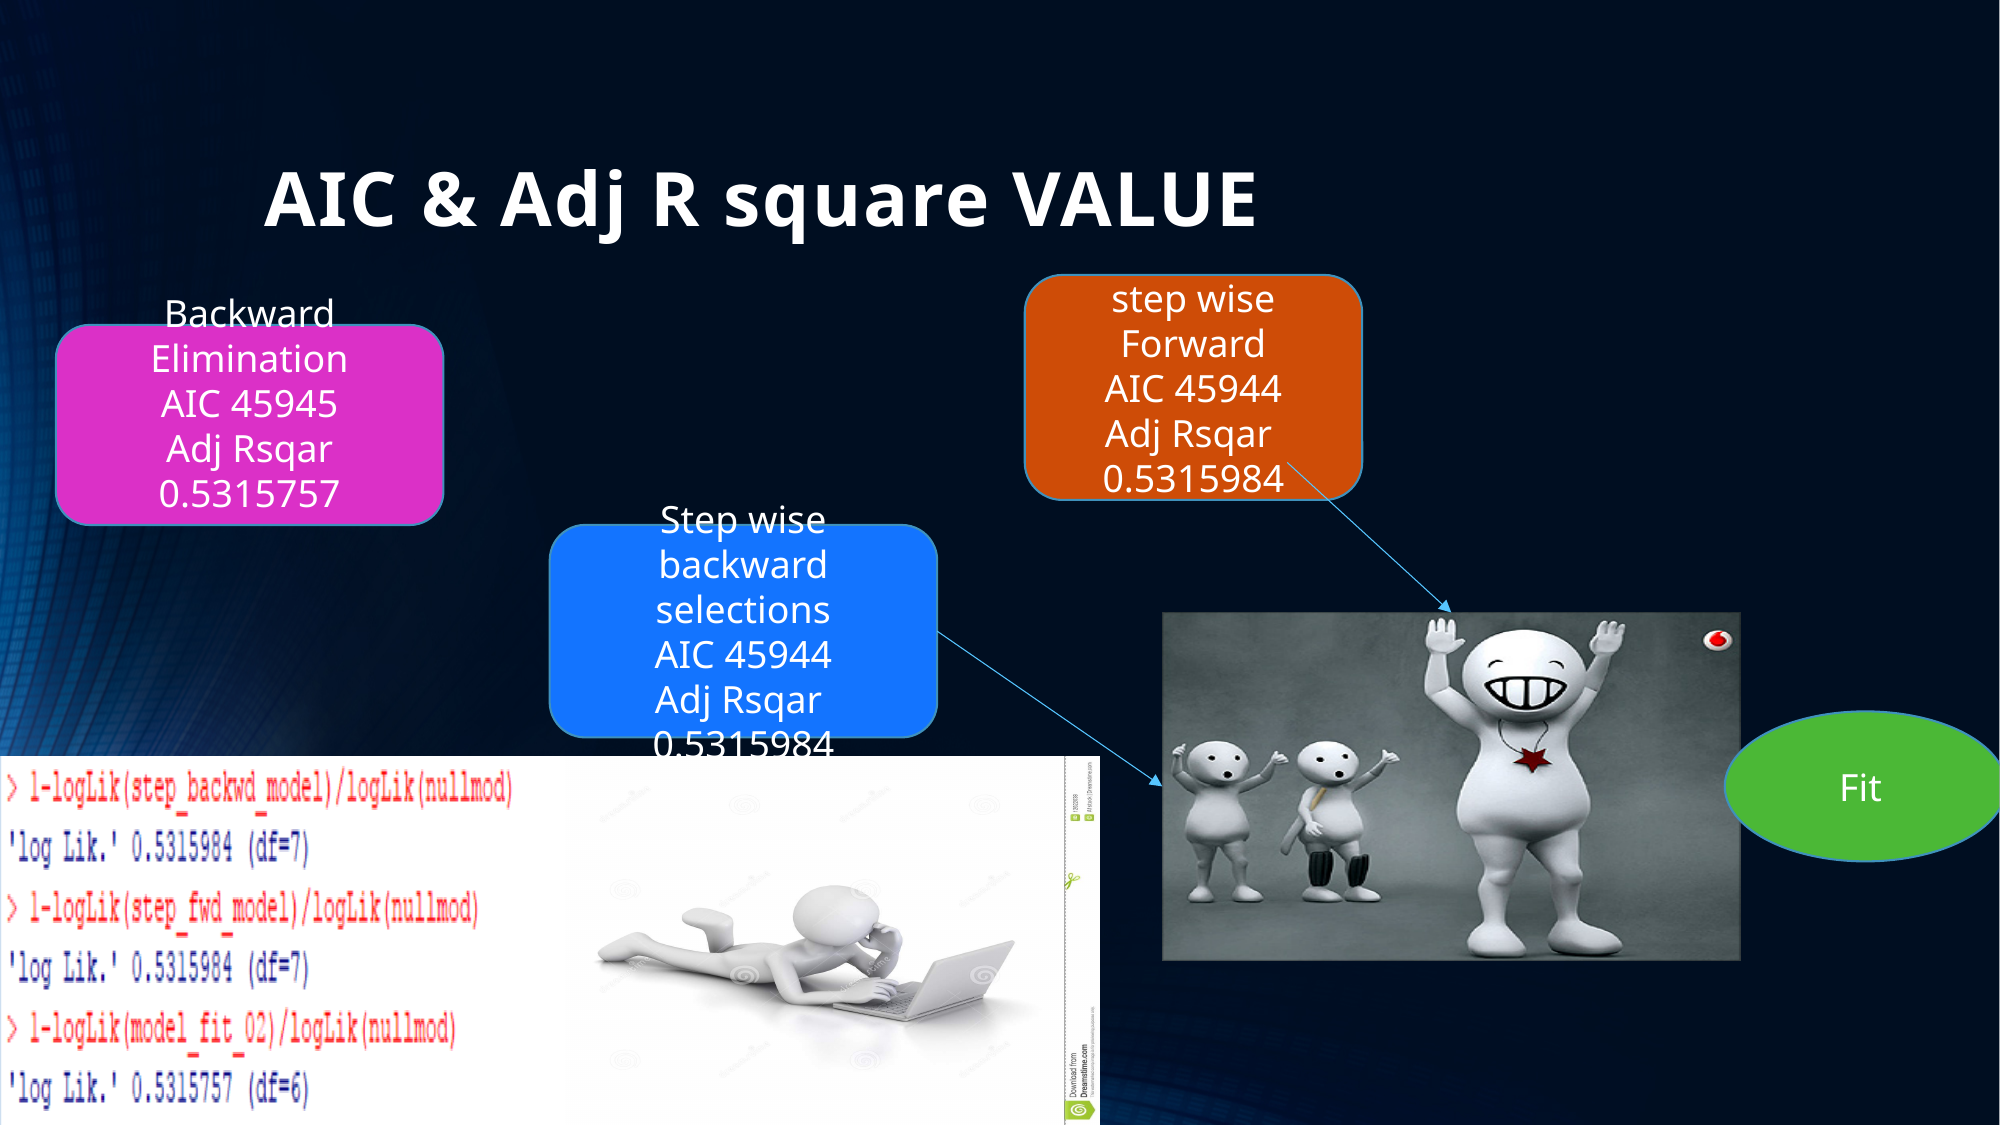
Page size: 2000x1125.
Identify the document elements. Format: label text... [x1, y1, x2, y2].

text_box step wise Forward AIC 45944 Adj Rsqar 0.5315984 [1023, 273, 1364, 501]
text_box Backward Elimination AIC 45945 Adj Rsqar 0.5315757 [54, 323, 445, 527]
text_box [937, 631, 1163, 787]
picture [0, 0, 2000, 1125]
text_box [1287, 462, 1452, 613]
text_box Step wise backward selections AIC 45944 Adj Rsqar 0.5315984 [548, 523, 939, 739]
title AIC & Adj R square VALUE [249, 62, 1638, 250]
text_box Fit [1741, 710, 2000, 863]
